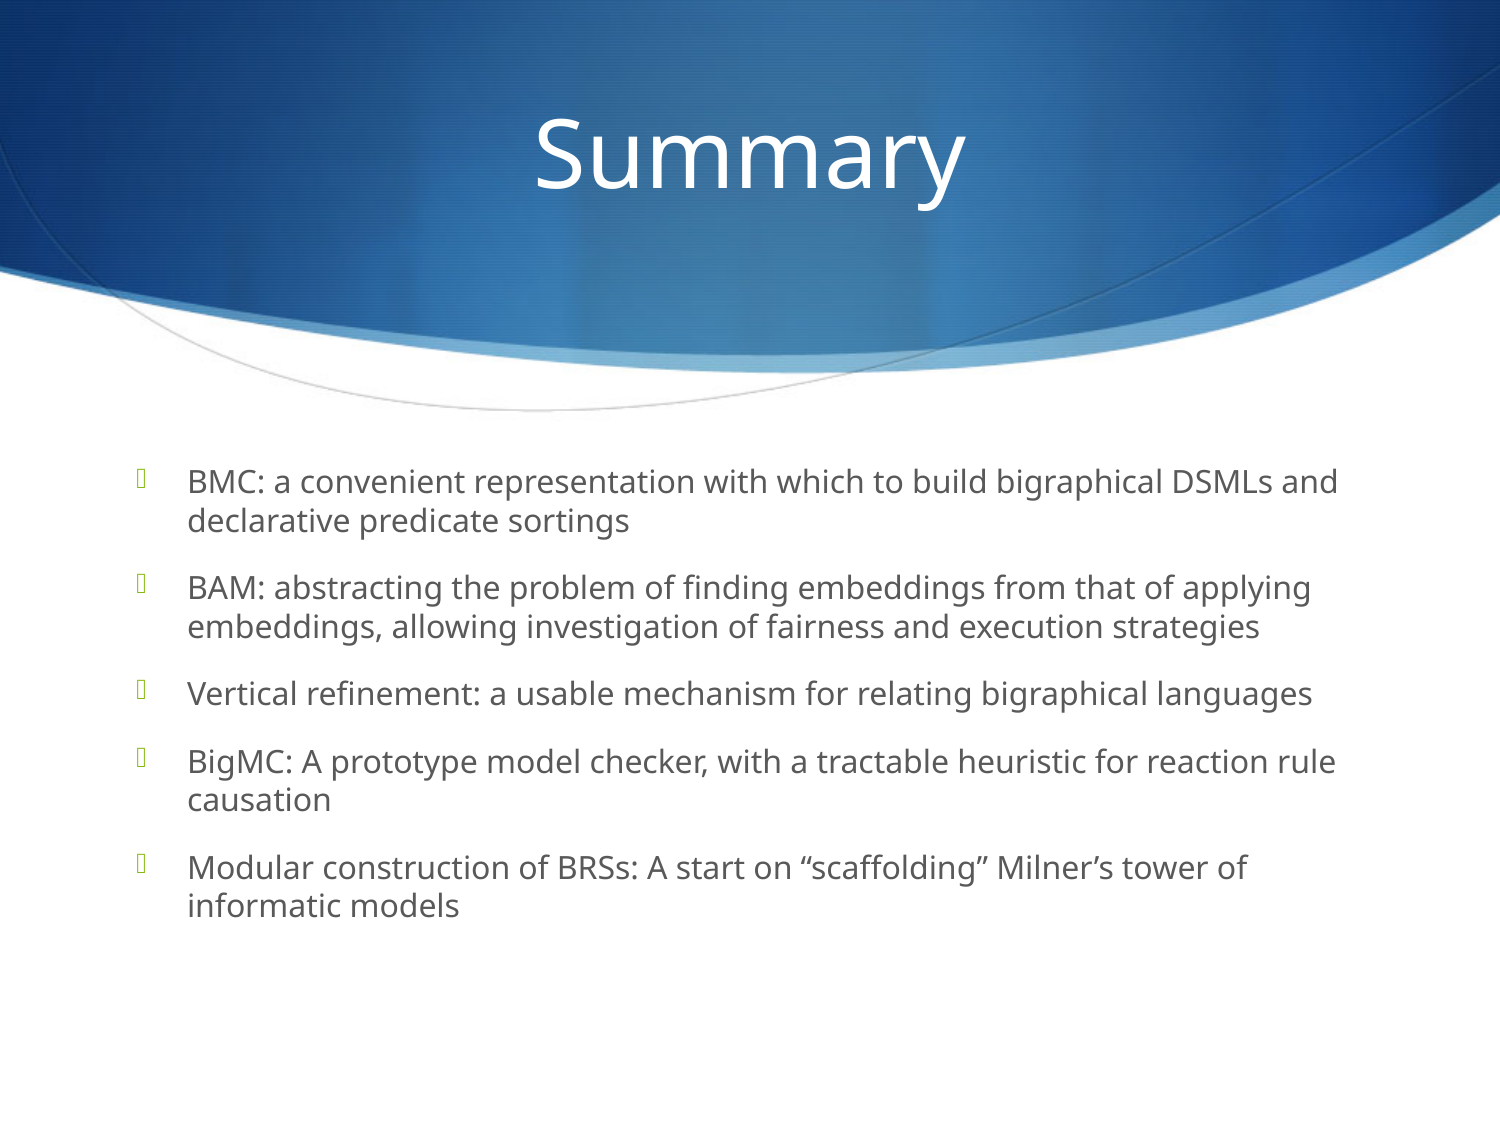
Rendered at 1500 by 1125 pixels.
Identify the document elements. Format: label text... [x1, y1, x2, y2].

list BMC: a convenient representation with which to build bigraphical DSMLs and declarative predicate sortings BAM: abstracting the problem of finding embeddings from that of applying embeddings, allowing investigation of fairness and execution strategies Vertical refinement: a usable mechanism for relating bigraphical languages BigMC: A prototype model checker, with a tractable heuristic for reaction rule causation Modular construction of BRSs: A start on “scaffolding” Milner’s tower of informatic models [121, 454, 1379, 991]
picture [0, 0, 1500, 1125]
title Summary [75, 56, 1425, 245]
